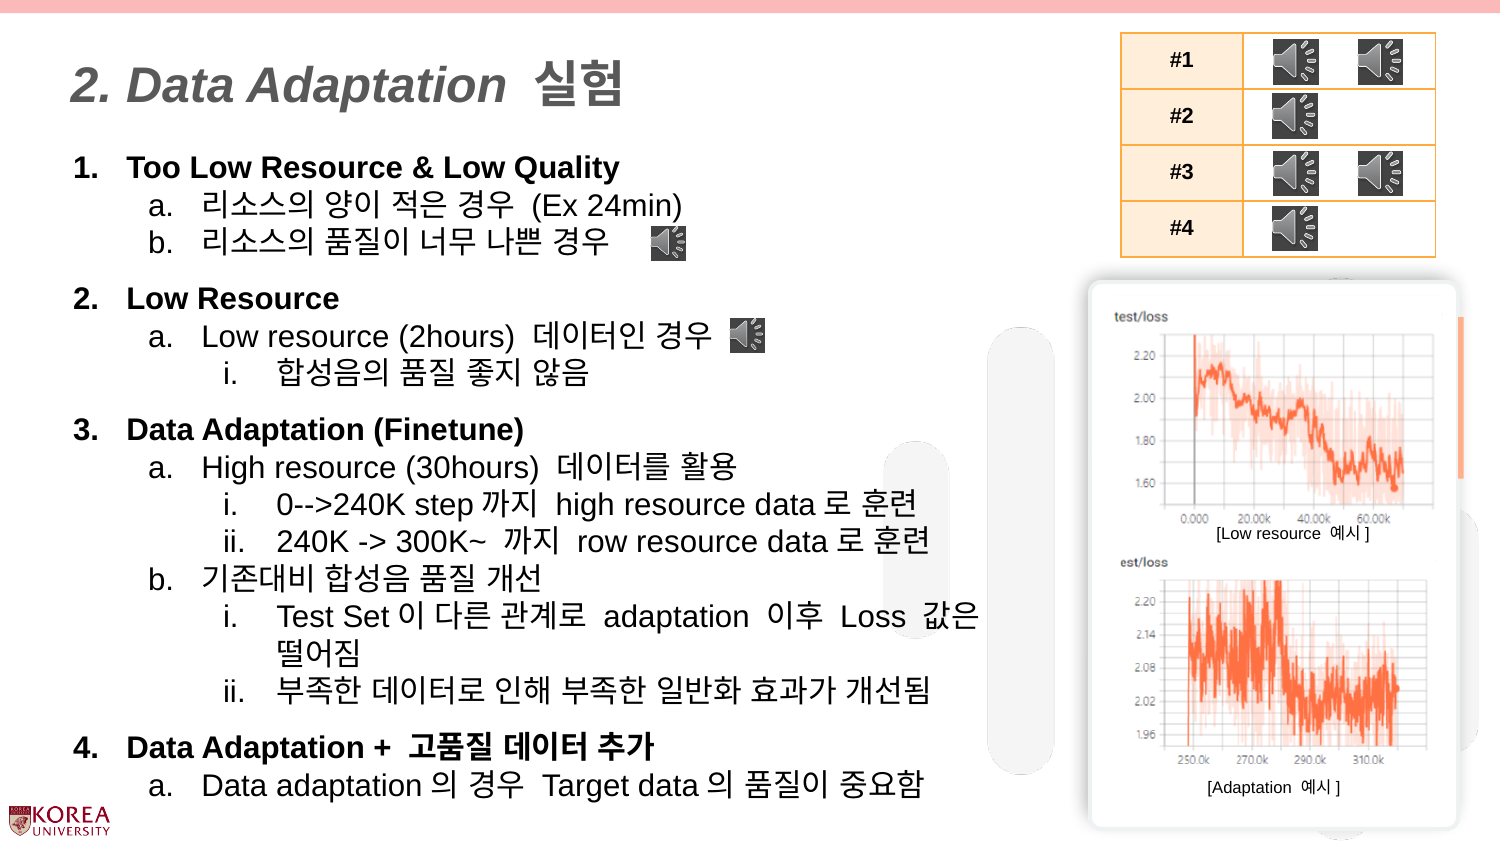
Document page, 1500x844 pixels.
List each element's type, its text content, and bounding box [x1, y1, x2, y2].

table_cell #3 [1122, 146, 1242, 200]
table_cell #4 [1122, 202, 1242, 256]
picture [1272, 38, 1320, 86]
table_header #1 [1122, 34, 1242, 88]
table_cell #2 [1122, 90, 1242, 144]
picture [728, 316, 766, 354]
table_cell [1322, 202, 1435, 256]
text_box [1089, 281, 1464, 830]
picture [1270, 204, 1319, 253]
table_cell [1244, 146, 1270, 200]
table_cell [1323, 90, 1435, 144]
picture [649, 224, 688, 262]
picture [1356, 149, 1405, 198]
picture [1272, 149, 1320, 198]
picture [1356, 38, 1405, 86]
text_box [8, 806, 111, 836]
picture [1270, 92, 1319, 140]
table_cell [1244, 90, 1268, 144]
picture [882, 261, 1479, 844]
table_cell [1244, 202, 1269, 256]
text_box Too Low Resource & Low Quality 리소스의 양이 적은 경우 (Ex 24min) 리소스의 품질이 너무 나쁜 경우 Low Resource Low resource (2hours) 데이터인 경우 합성음의 품질 좋지 않음 Data Adaptation (Finetune) High resource (30hours) 데이터를 활용 0-->240K step까지 high resource data로 훈련 240K -> 300K~ 까지 row resource data로 훈련 기존대비 합성음 품질 개선 Test Set이 다른 관계로 adaptation 이후 Loss 값은 떨어짐 부족한 데이터로 인해 부족한 일반화 효과가 개선됨 Data Adaptation + 고품질 데이터 추가 Data adaptation의 경우 Target data의 품질이 중요함 [36, 120, 1047, 819]
table_cell [1321, 146, 1435, 200]
text_box [0, 0, 1500, 14]
text_box 2. Data Adaptation 실험 [0, 14, 1500, 120]
table_header [1244, 34, 1435, 88]
